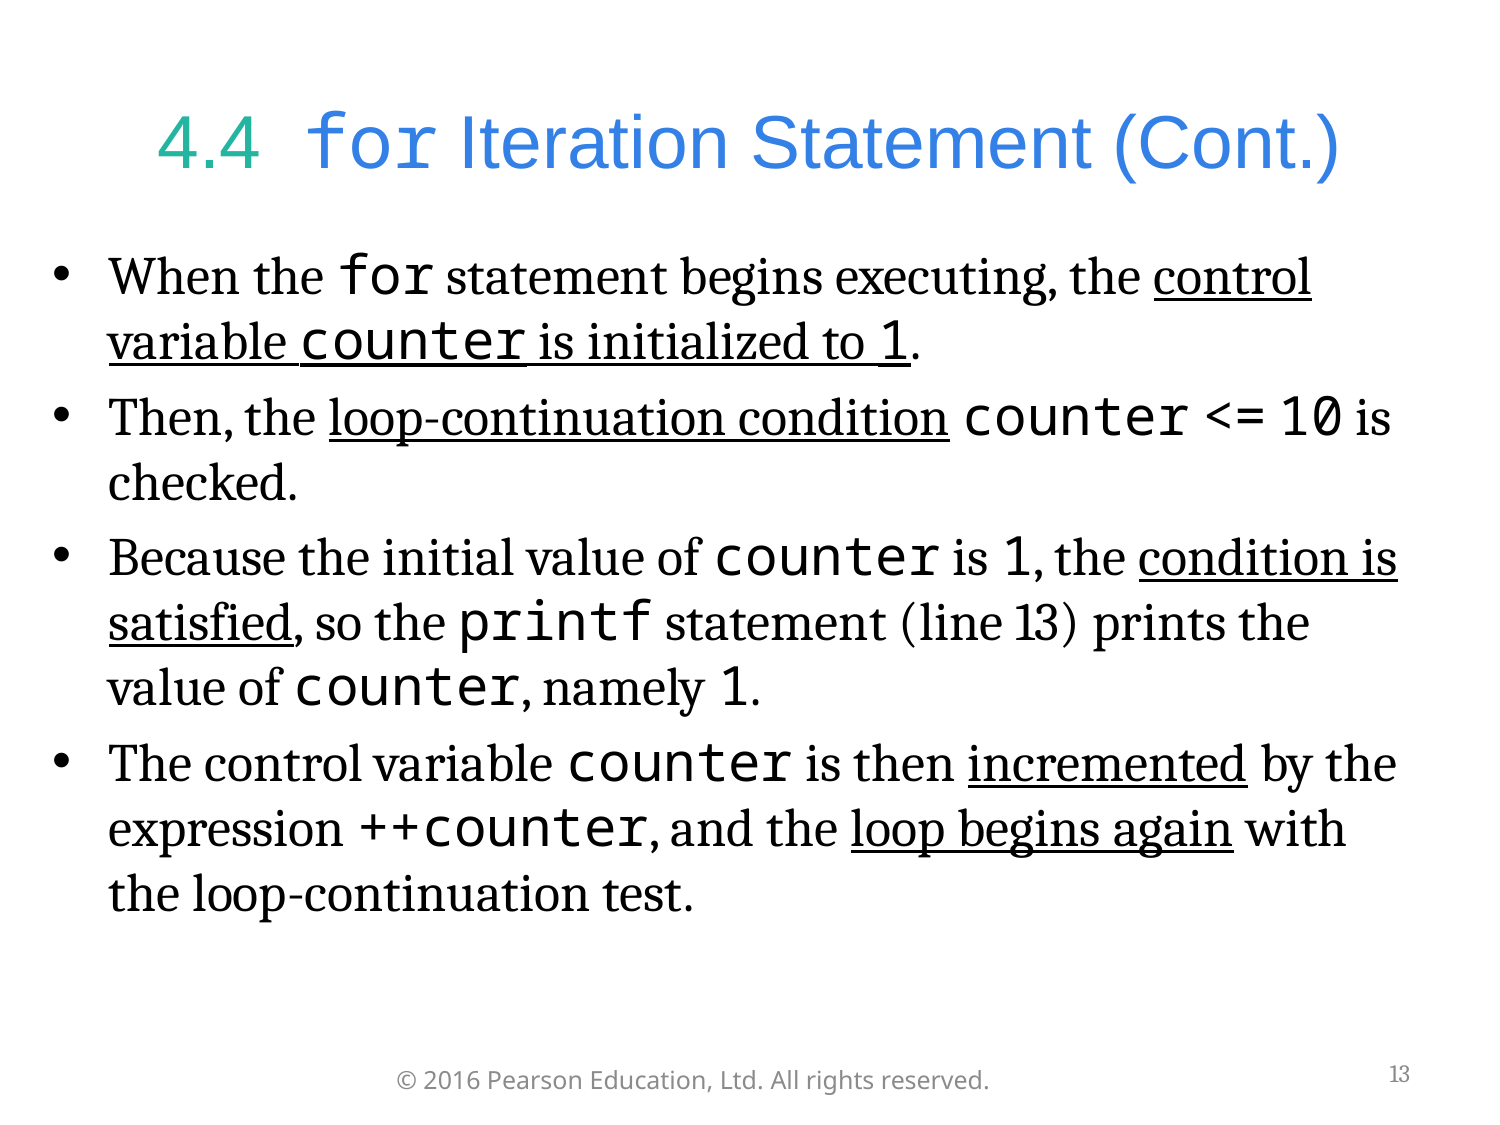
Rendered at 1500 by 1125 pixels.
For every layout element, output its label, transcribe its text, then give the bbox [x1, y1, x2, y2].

footer © 2016 Pearson Education, Ltd. All rights reserved. [287, 1050, 1100, 1110]
list When the for statement begins executing, the control variable counter is initialized to 1. Then, the loop-continuation condition counter <= 10 is checked. Because the initial value of counter is 1, the condition is satisfied, so the printf statement (line 13) prints the value of counter, namely 1. The control variable counter is then incremented by the expression ++counter, and the loop begins again with the loop-continuation test. [37, 232, 1425, 975]
title 4.4 for Iteration Statement (Cont.) [75, 45, 1425, 232]
slide_number 13 [1074, 1042, 1425, 1103]
